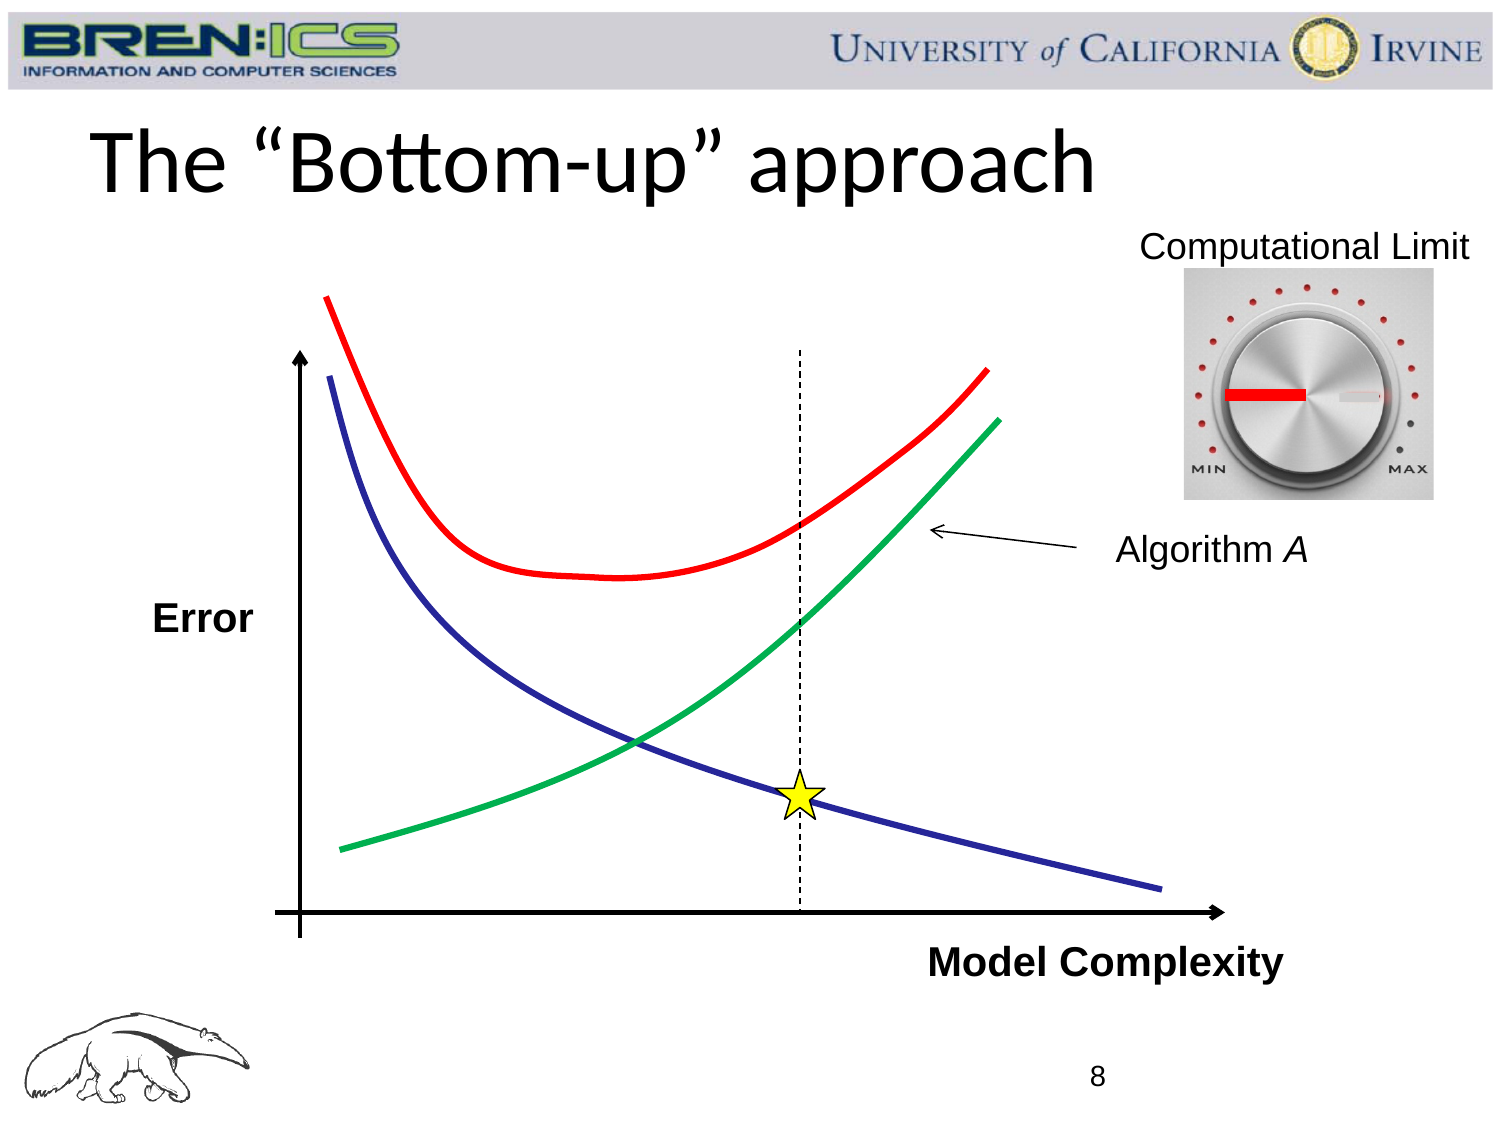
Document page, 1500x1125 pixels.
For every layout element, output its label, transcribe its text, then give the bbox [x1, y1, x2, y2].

picture [1183, 267, 1434, 501]
text_box [636, 649, 795, 793]
text_box Error [137, 583, 292, 648]
slide_number 8 [1074, 1025, 1425, 1100]
text_box [339, 552, 795, 850]
text_box Model Complexity [912, 926, 1313, 992]
text_box [804, 668, 1163, 890]
text_box [329, 375, 708, 707]
text_box [804, 418, 1000, 621]
title The “Bottom-up” approach [75, 87, 1425, 225]
text_box [325, 296, 988, 579]
text_box [774, 785, 795, 820]
text_box Computational Limit [1112, 214, 1497, 275]
text_box Algorithm A [1076, 517, 1349, 578]
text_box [929, 529, 1077, 549]
text_box [804, 782, 825, 820]
